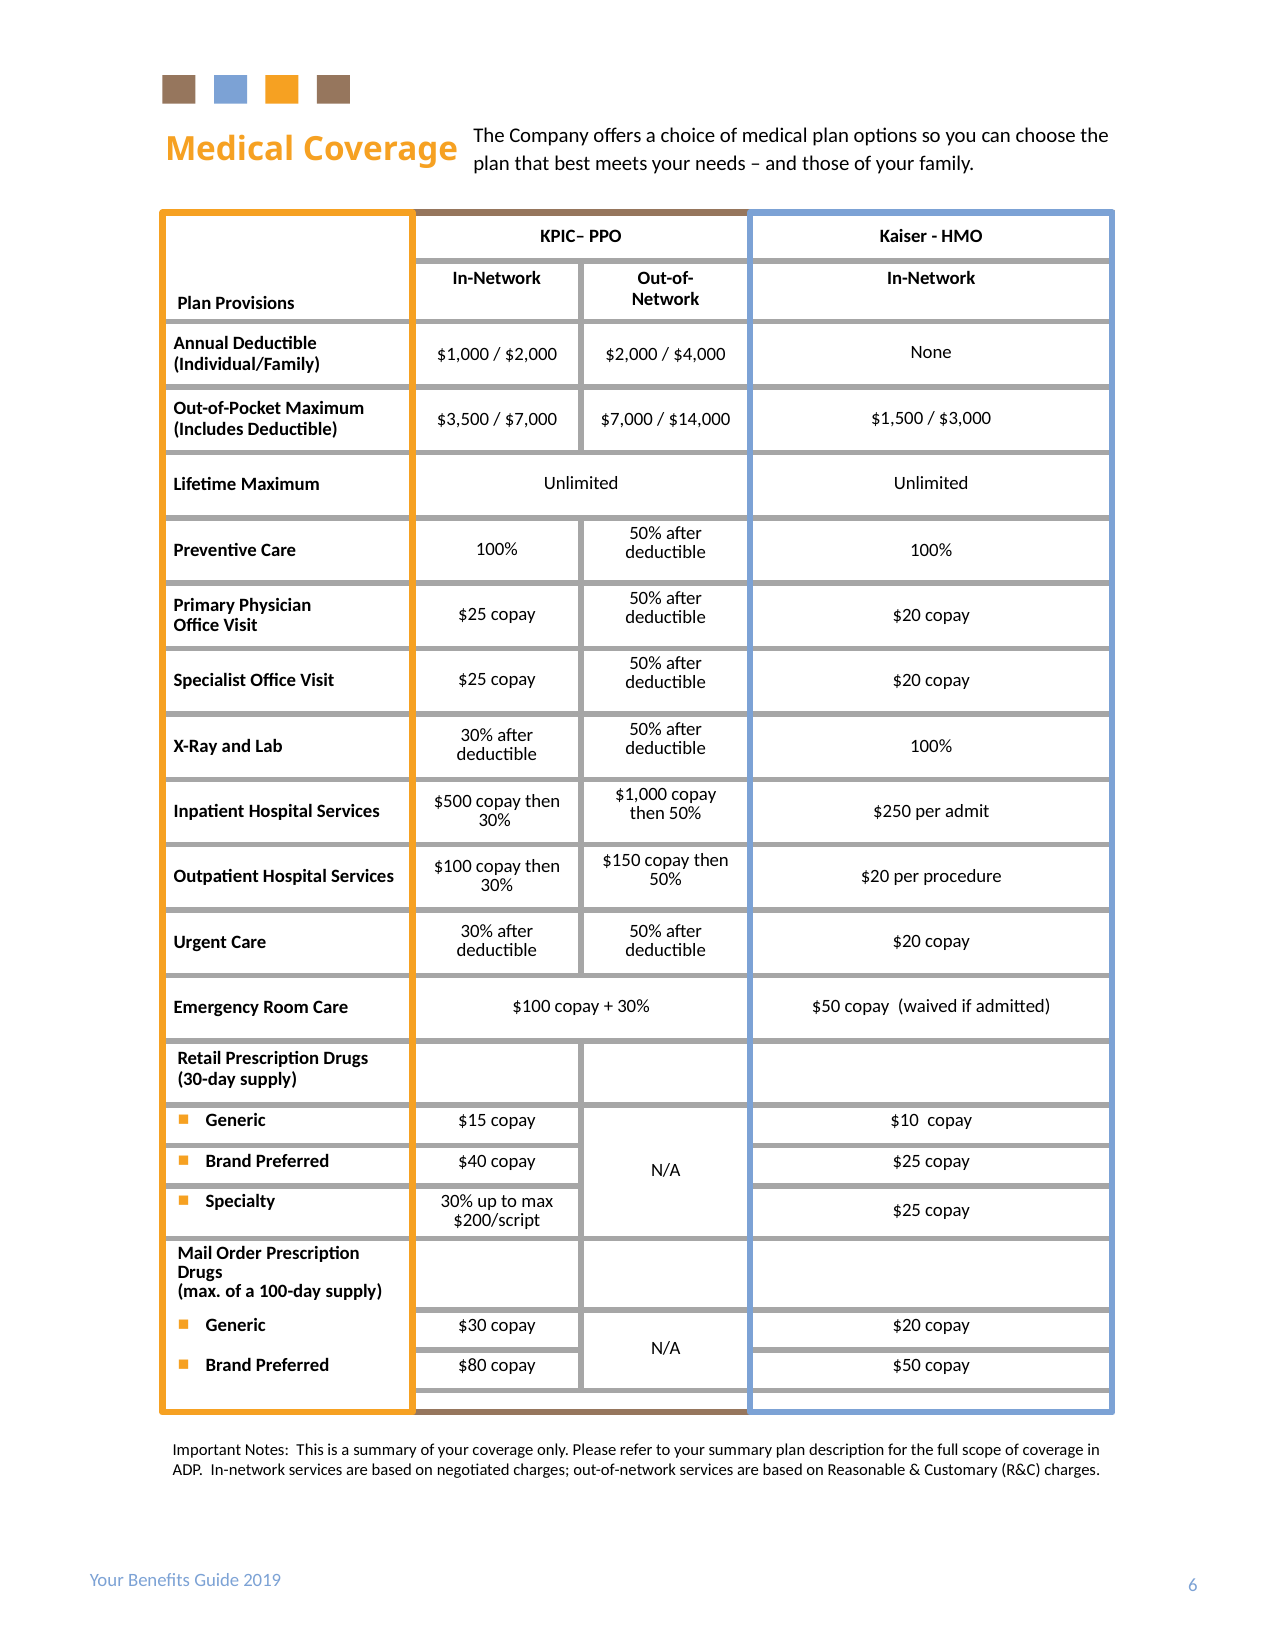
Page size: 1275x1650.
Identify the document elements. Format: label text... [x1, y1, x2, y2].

text_box [160, 210, 415, 1414]
title Medical Coverage [150, 75, 1138, 175]
text_box [415, 210, 748, 1414]
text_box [162, 74, 351, 104]
text_box [748, 210, 1114, 1414]
text_box The Company offers a choice of medical plan options so you can choose the plan that best meets your needs – and those of your family. [458, 112, 1125, 263]
text_box Important Notes: This is a summary of your coverage only. Please refer to your summary plan description for the full scope of coverage in ADP. In-network services are based on negotiated charges; out-of-network services are based on Reasonable & Customary (R&C) charges. [157, 1431, 1125, 1486]
